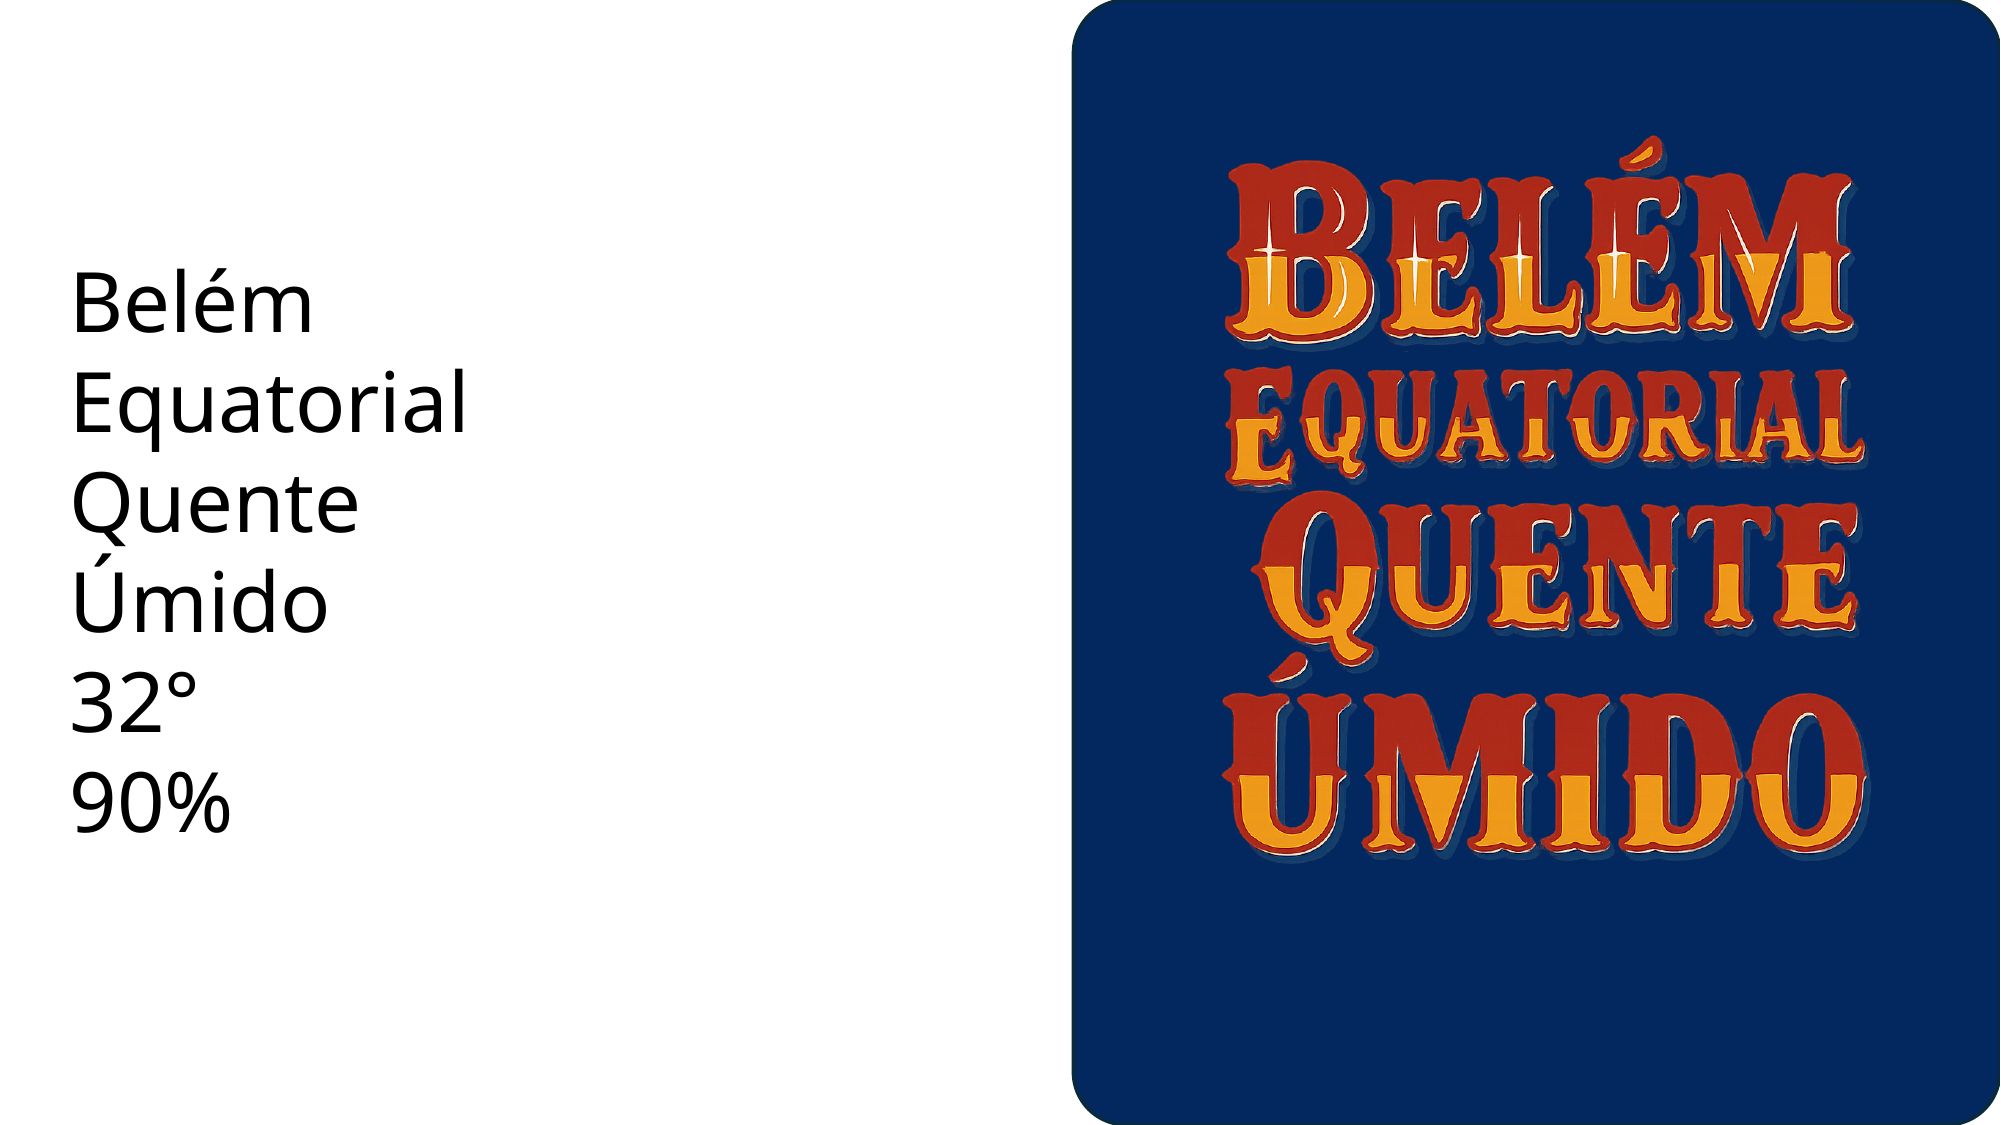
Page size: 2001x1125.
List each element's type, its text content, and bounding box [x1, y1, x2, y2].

text_box Belém Equatorial Quente Úmido 32° 90% [54, 241, 827, 857]
picture [1167, 0, 1919, 1120]
text_box [1071, 0, 2000, 1125]
